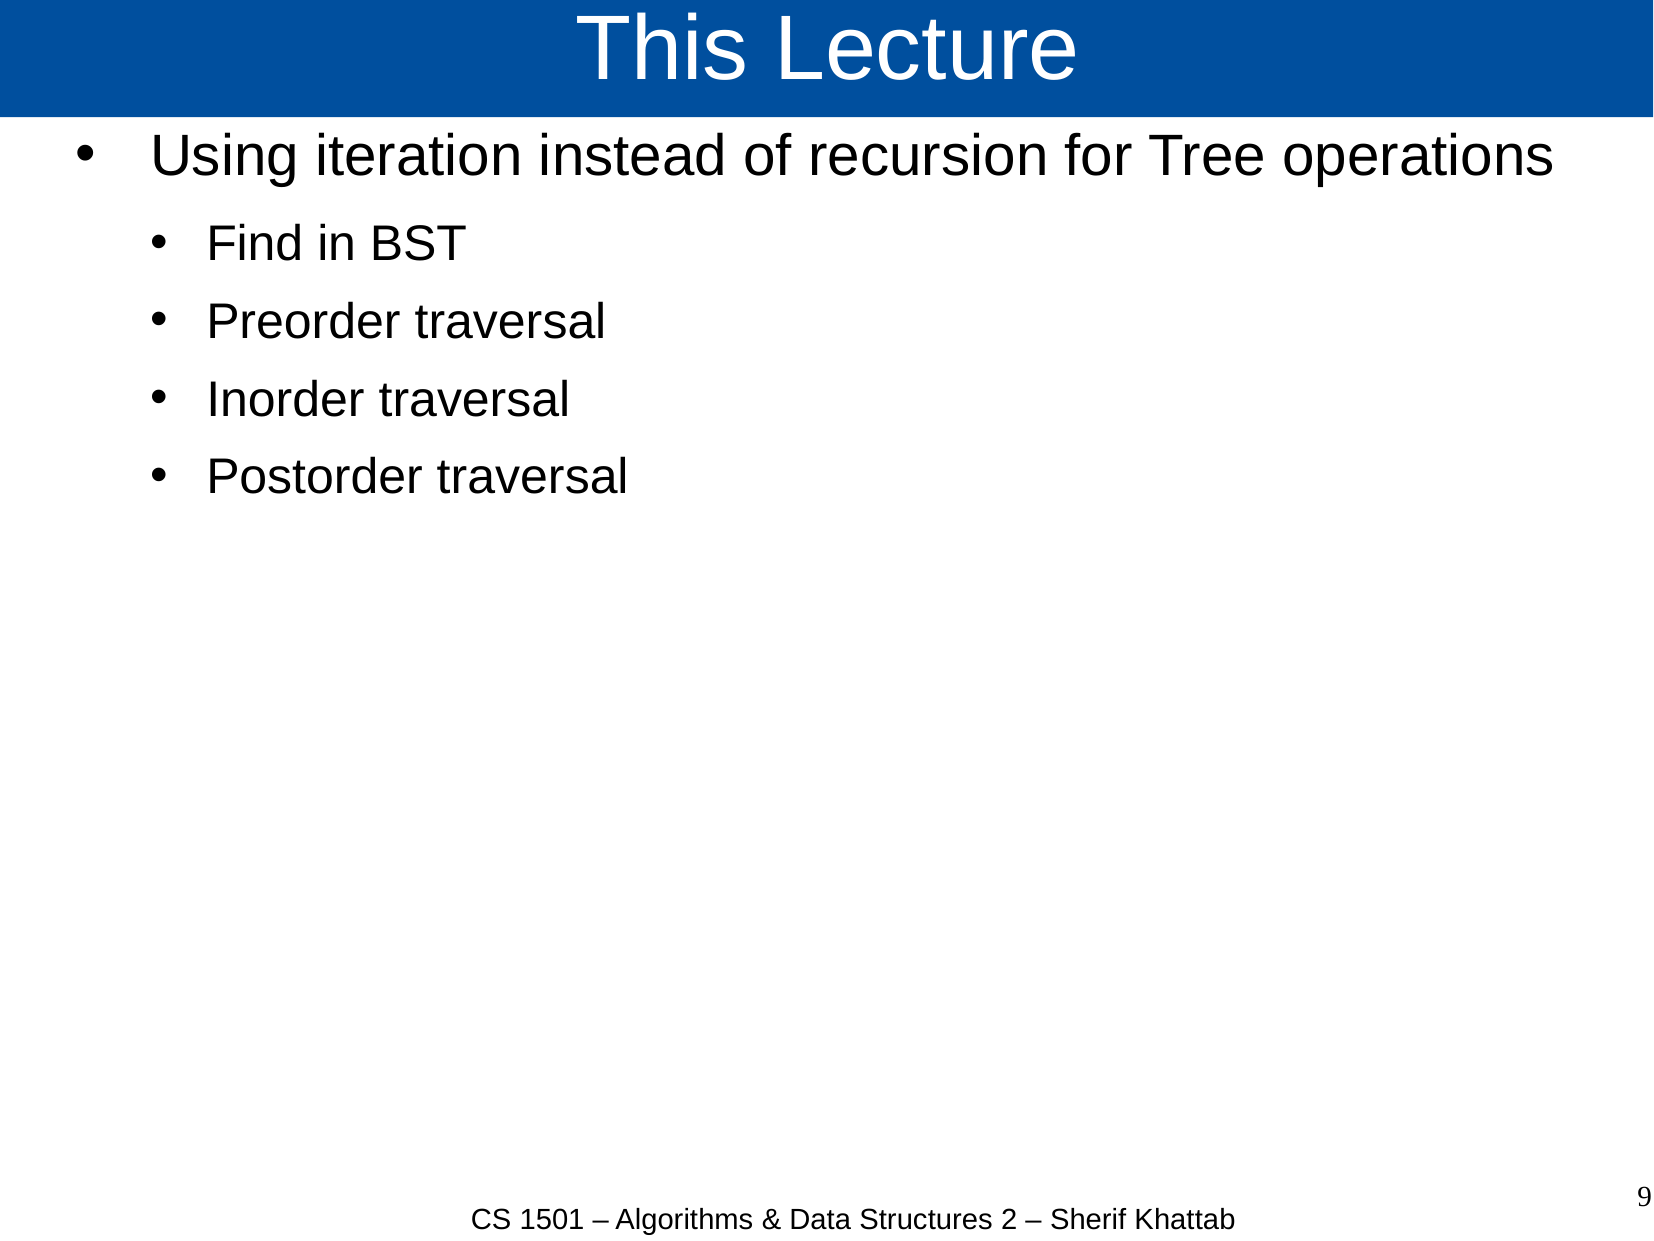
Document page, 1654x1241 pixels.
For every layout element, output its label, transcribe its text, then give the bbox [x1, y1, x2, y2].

title This Lecture [0, 0, 1654, 117]
slide_number 9 [1272, 1178, 1653, 1241]
footer CS 1501 – Algorithms & Data Structures 2 – Sherif Khattab [460, 1202, 1248, 1241]
list Using iteration instead of recursion for Tree operations Find in BST Preorder traversal Inorder traversal Postorder traversal [0, 117, 1654, 1202]
